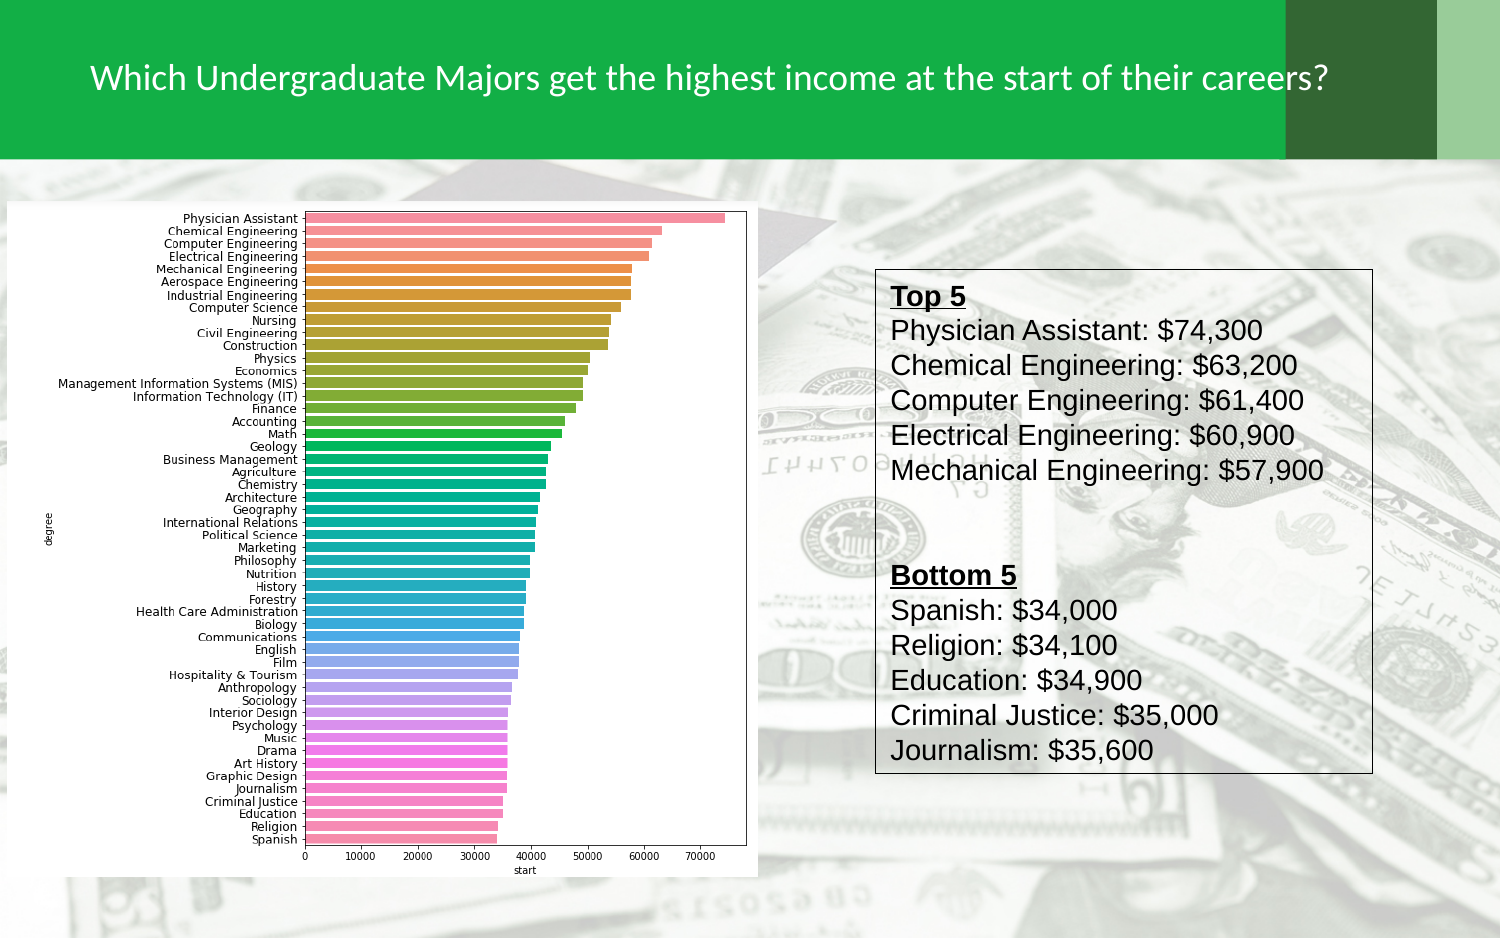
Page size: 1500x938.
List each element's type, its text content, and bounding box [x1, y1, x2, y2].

picture [0, 160, 1500, 938]
text_box Top 5 Physician Assistant: $74,300 Chemical Engineering: $63,200 Computer Engineering: $61,400 Electrical Engineering: $60,900 Mechanical Engineering: $57,900 Bottom 5 Spanish: $34,000 Religion: $34,100 Education: $34,900 Criminal Justice: $35,000 Journalism: $35,600 [875, 269, 1373, 774]
title Which Undergraduate Majors get the highest income at the start of their careers? [75, 18, 1425, 132]
